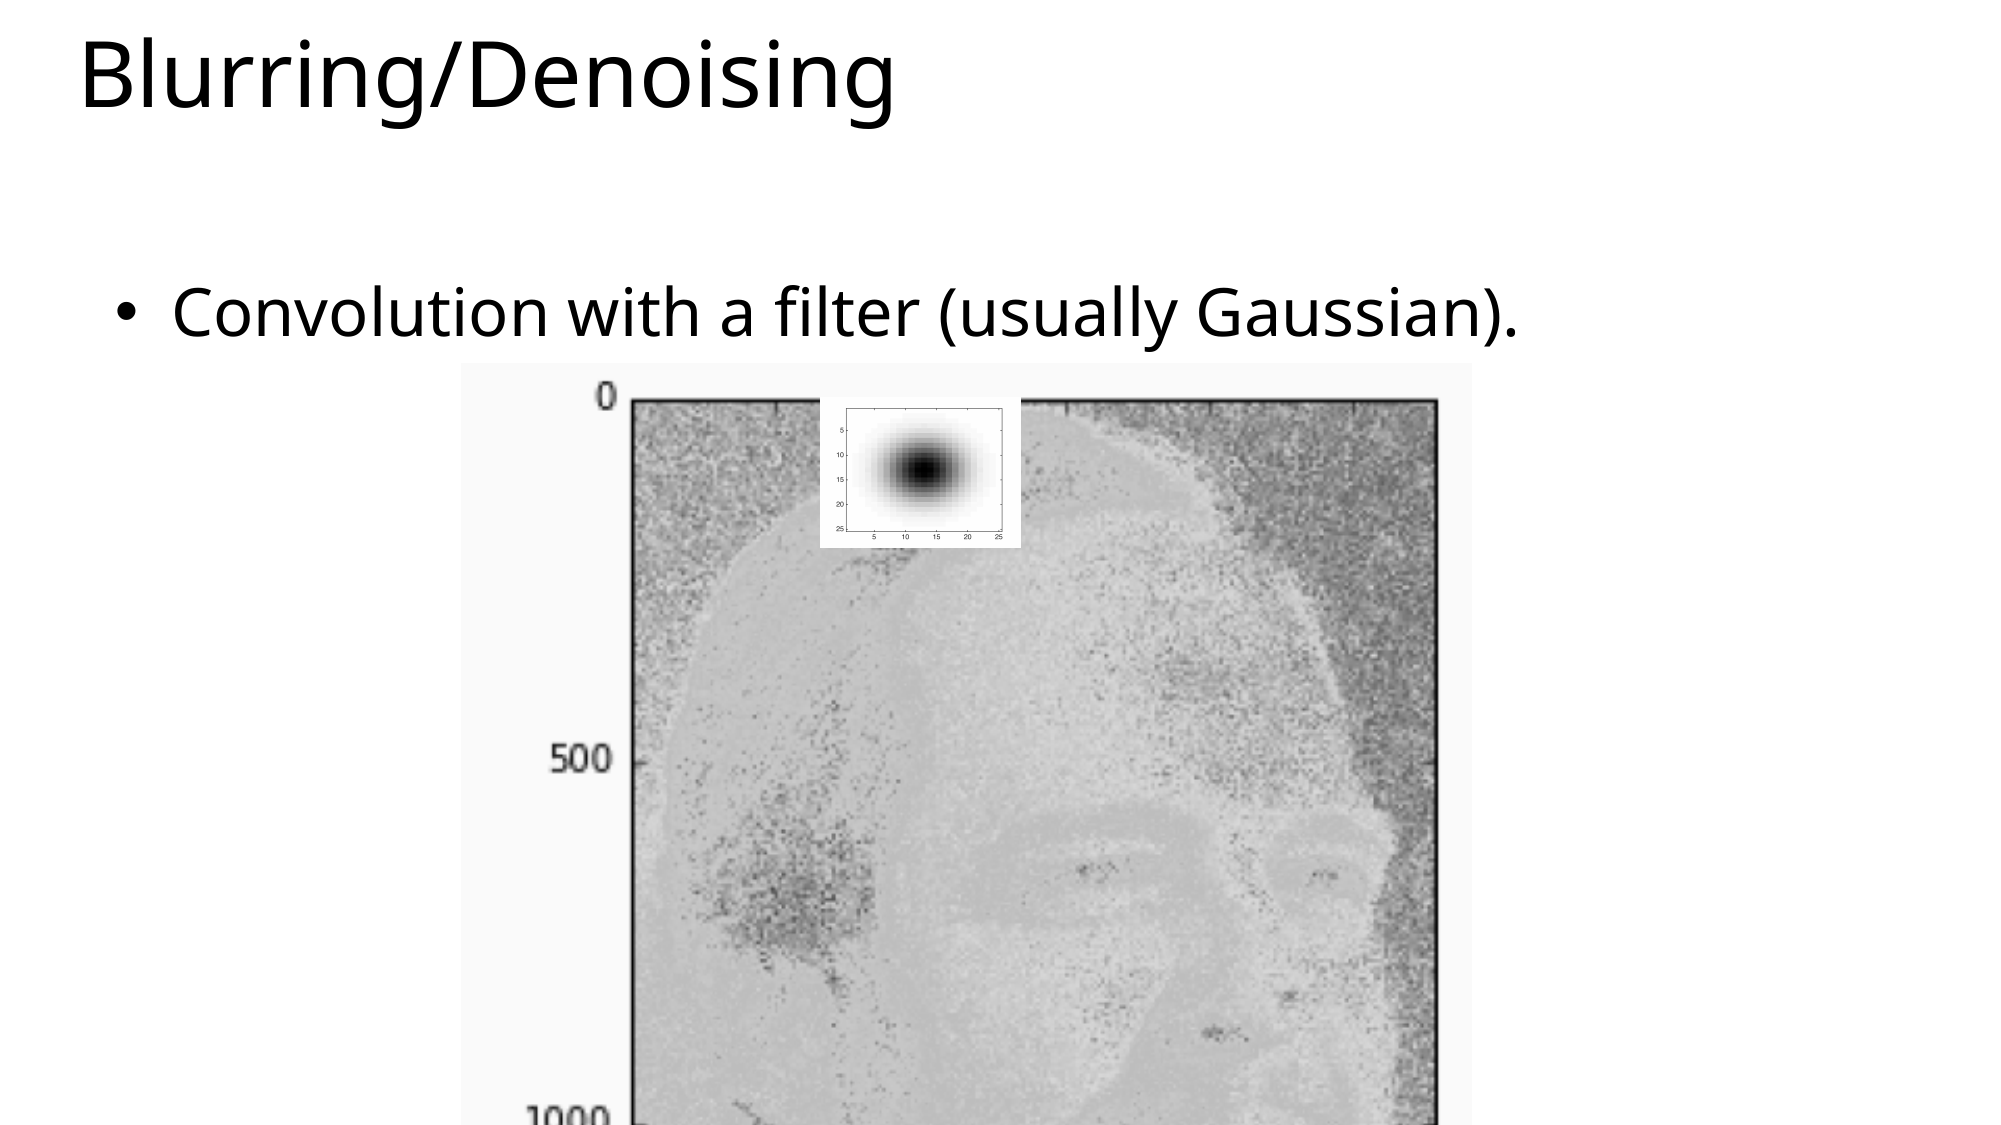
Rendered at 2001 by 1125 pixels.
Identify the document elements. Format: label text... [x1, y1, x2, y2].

list Convolution with a filter (usually Gaussian). [99, 262, 1900, 1005]
title Blurring/Denoising [62, 29, 1953, 205]
picture [460, 363, 1472, 1125]
